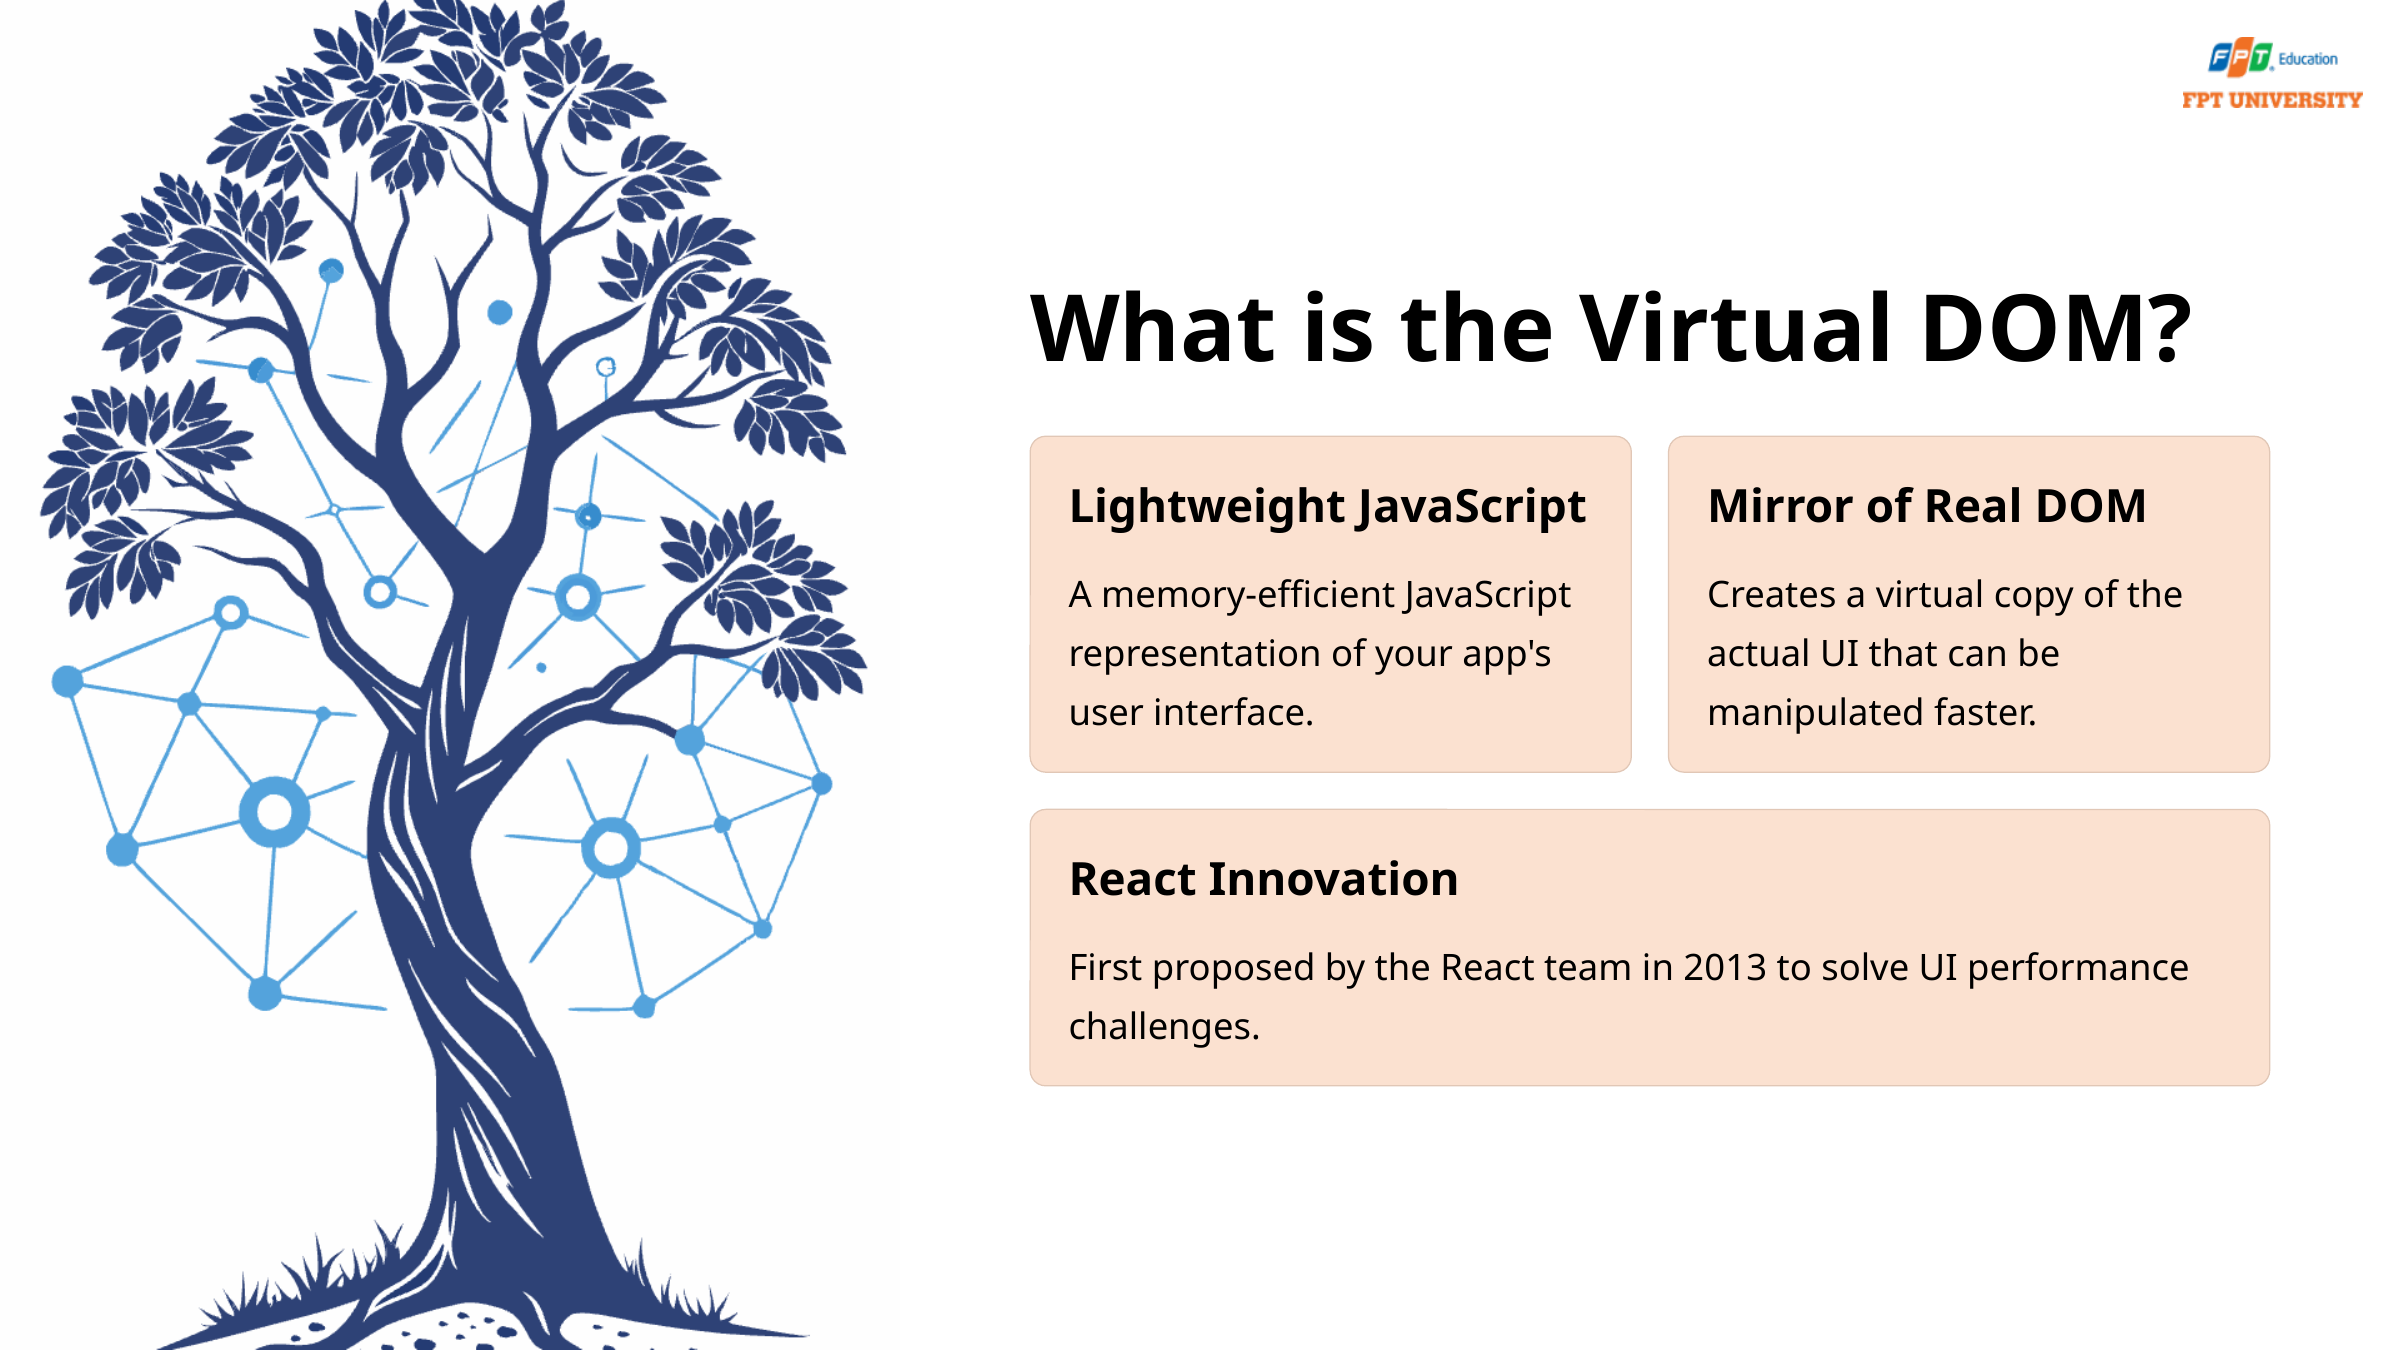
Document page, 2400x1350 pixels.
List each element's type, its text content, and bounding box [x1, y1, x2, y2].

picture [2182, 37, 2363, 108]
text_box [1668, 436, 2270, 773]
text_box Lightweight JavaScript [1068, 474, 1593, 533]
text_box Mirror of Real DOM [1706, 474, 2173, 533]
text_box [1030, 436, 1632, 773]
text_box Creates a virtual copy of the actual UI that can be manipulated faster. [1706, 555, 2232, 734]
text_box First proposed by the React team in 2013 to solve UI performance challenges. [1068, 928, 2232, 1048]
text_box [1030, 809, 2270, 1086]
picture [0, 0, 900, 1350]
text_box React Innovation [1068, 847, 1534, 906]
text_box What is the Virtual DOM? [1030, 264, 2169, 381]
text_box A memory-efficient JavaScript representation of your app's user interface. [1068, 555, 1593, 734]
